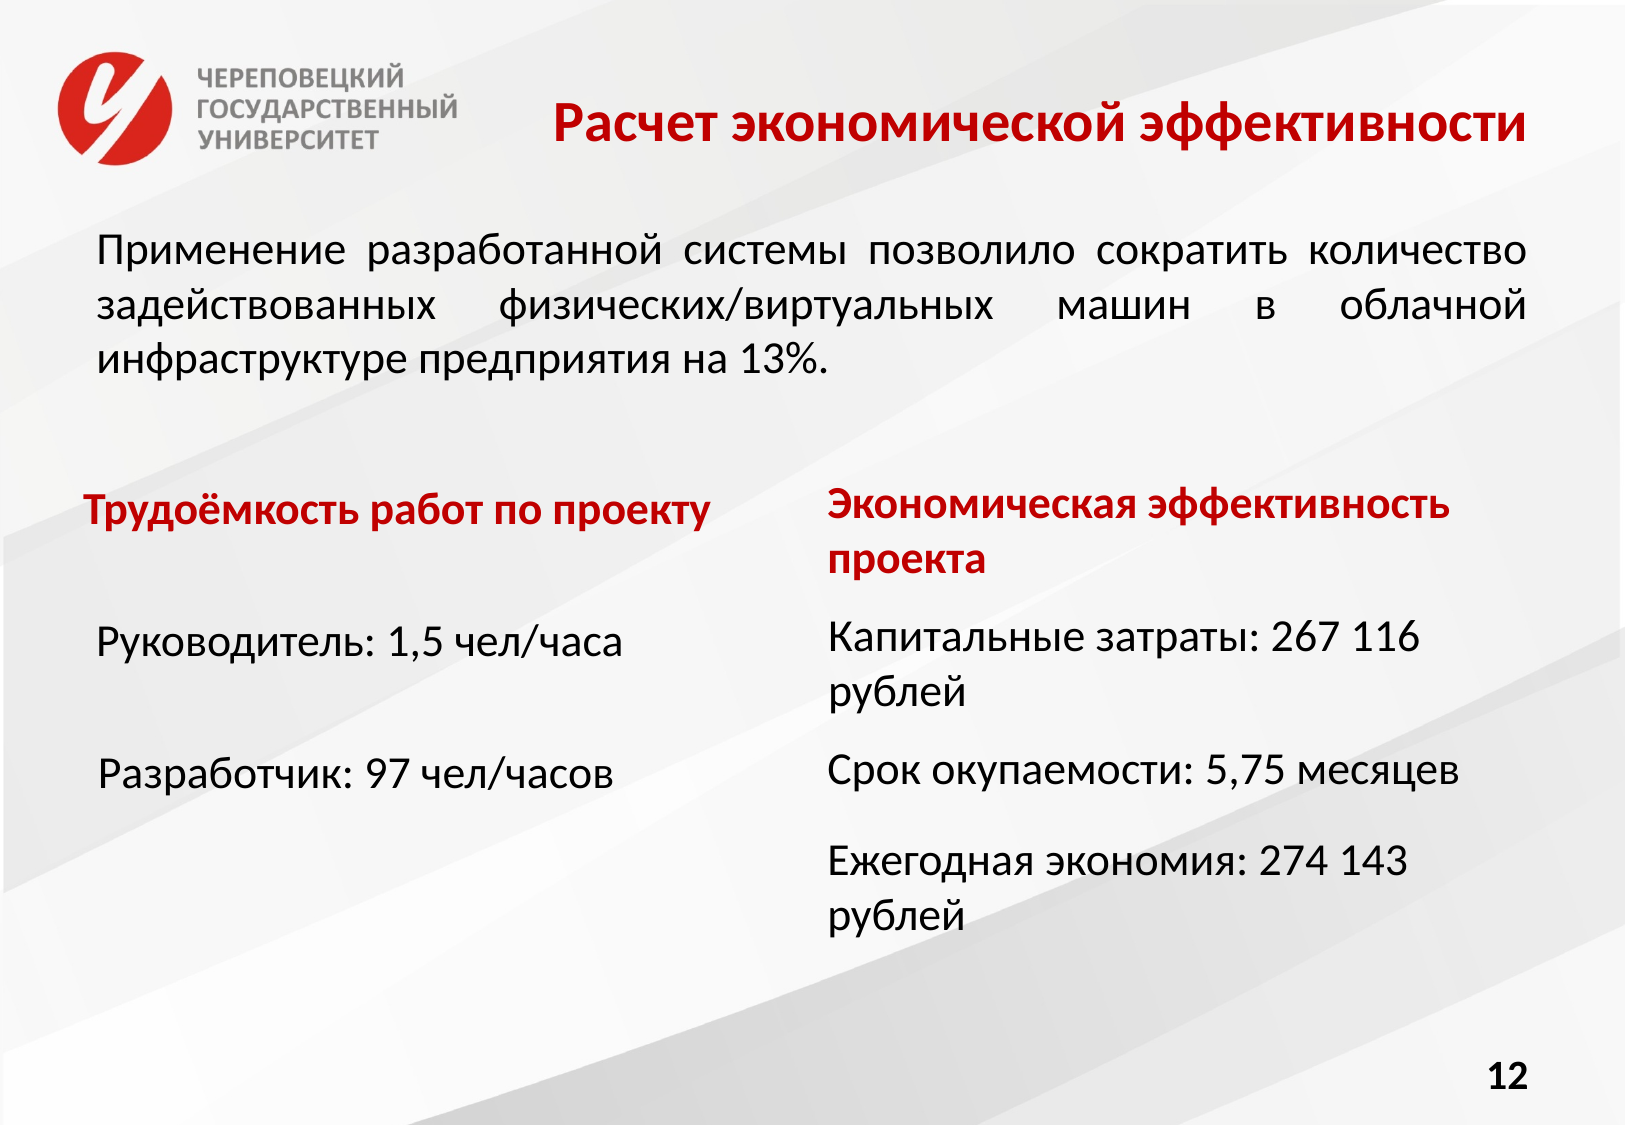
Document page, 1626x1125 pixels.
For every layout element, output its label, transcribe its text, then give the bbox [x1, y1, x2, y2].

slide_number 12 [1164, 1042, 1544, 1103]
text_box Трудоёмкость работ по проекту [68, 471, 748, 542]
title Расчет экономической эффективности [81, 72, 1544, 164]
text_box Руководитель: 1,5 чел/часа [81, 603, 689, 674]
text_box Ежегодная экономия: 274 143 рублей [812, 822, 1557, 948]
text_box Срок окупаемости: 5,75 месяцев [812, 730, 1498, 801]
text_box Капитальные затраты: 267 116 рублей [813, 598, 1582, 724]
text_box Разработчик: 97 чел/часов [83, 735, 691, 806]
text_box Экономическая эффективность проекта [812, 465, 1581, 590]
picture [0, 0, 1625, 1125]
list Применение разработанной системы позволило сократить количество задействованных физических/виртуальных машин в облачной инфраструктуре предприятия на 13%. [81, 210, 1544, 421]
